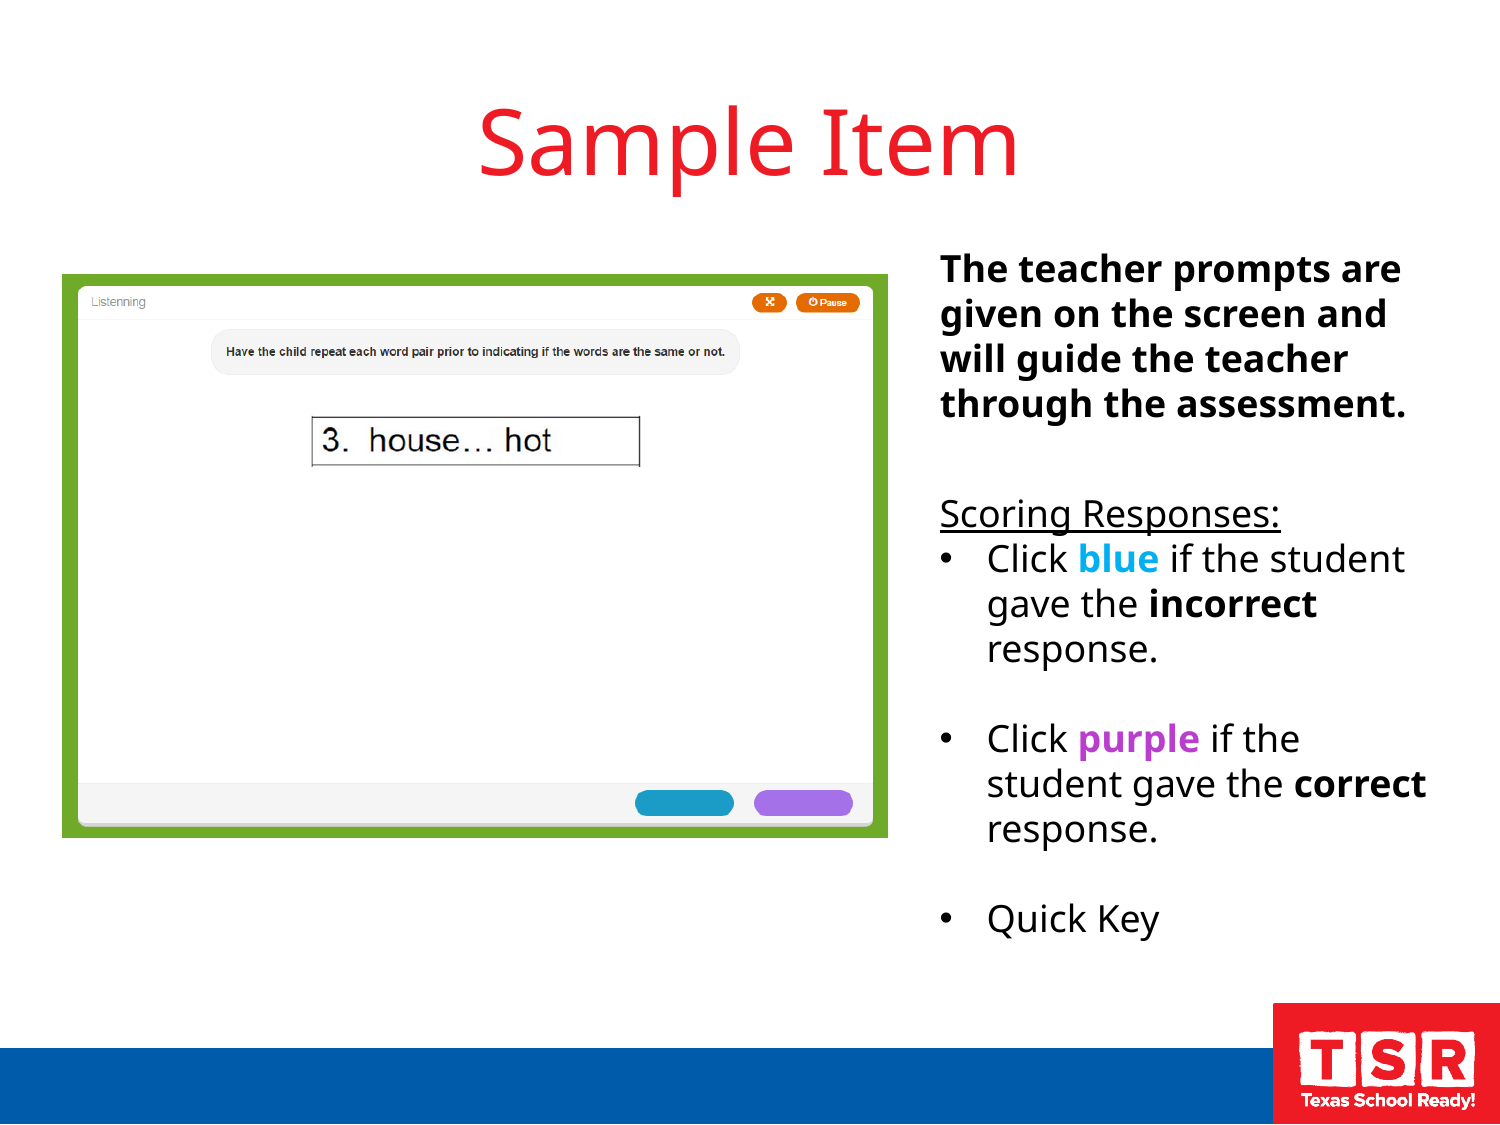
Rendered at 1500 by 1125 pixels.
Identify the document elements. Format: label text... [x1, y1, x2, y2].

title Sample Item [75, 45, 1425, 233]
picture [62, 274, 888, 839]
picture [1299, 1031, 1475, 1110]
list The teacher prompts are given on the screen and will guide the teacher through the assessment. [924, 237, 1450, 437]
text_box Scoring Responses: Click blue if the student gave the incorrect response. Click purple if the student gave the correct response. Quick Key [924, 437, 1456, 993]
